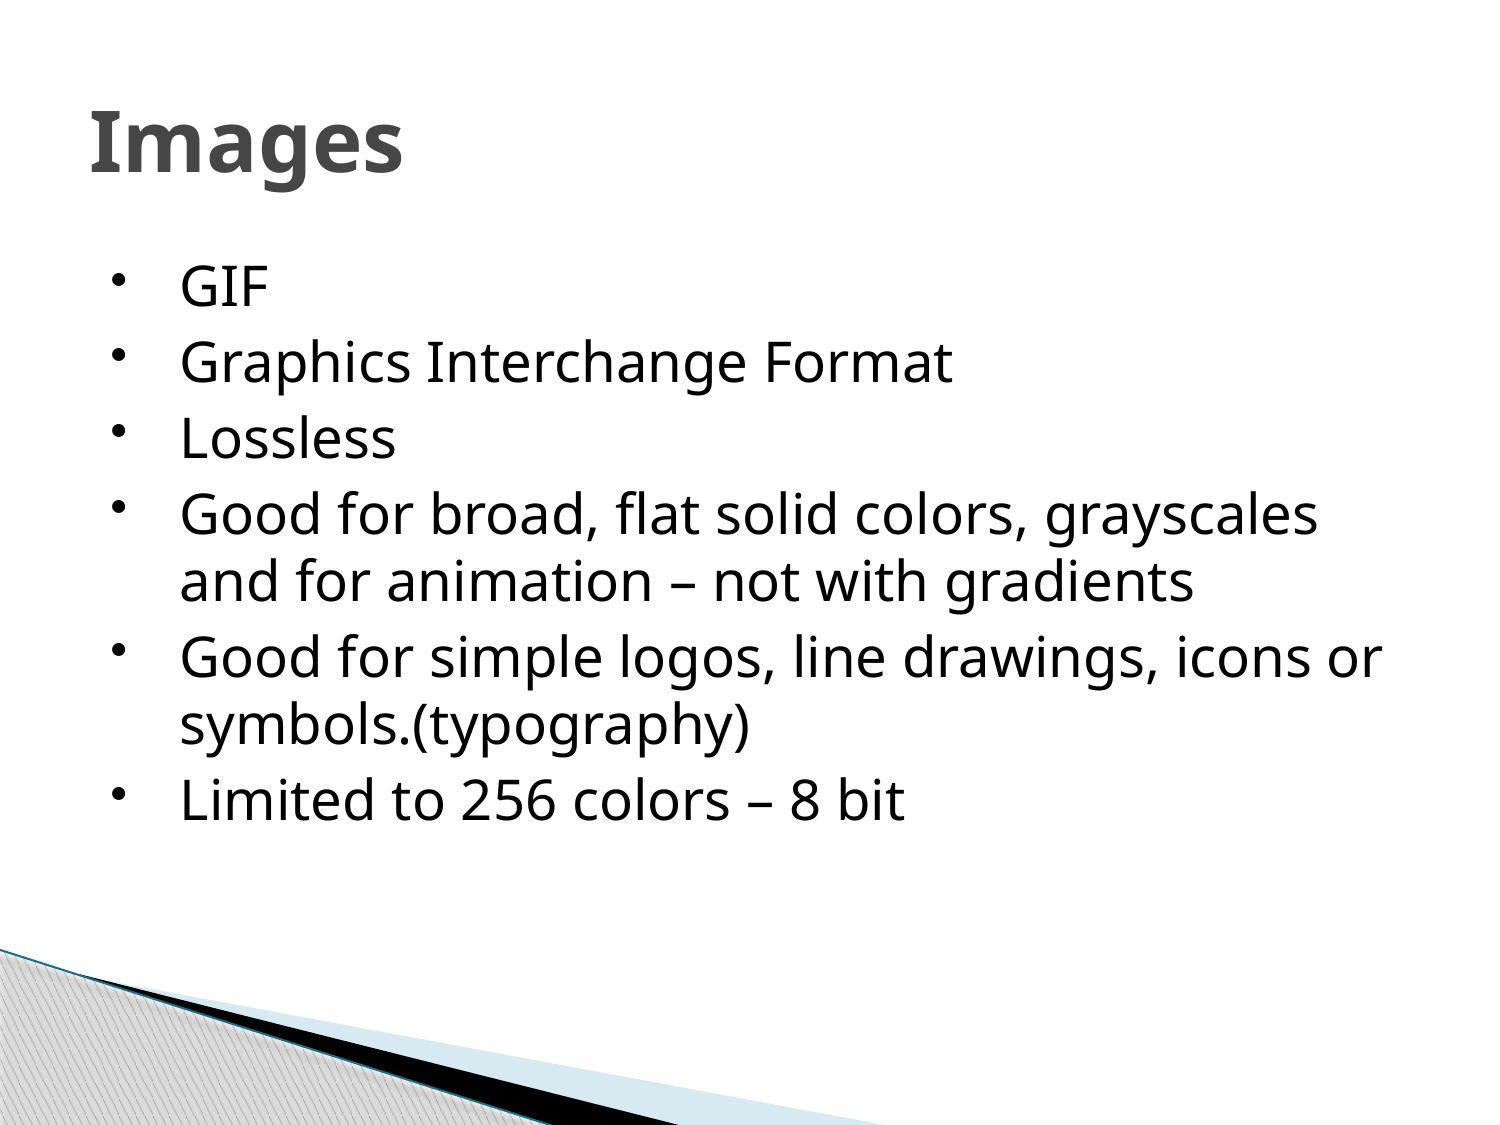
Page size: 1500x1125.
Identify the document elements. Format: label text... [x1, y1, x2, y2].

list GIF Graphics Interchange Format Lossless Good for broad, flat solid colors, grayscales and for animation – not with gradients Good for simple logos, line drawings, icons or symbols.(typography) Limited to 256 colors – 8 bit [75, 243, 1425, 986]
title Images [75, 45, 1425, 233]
